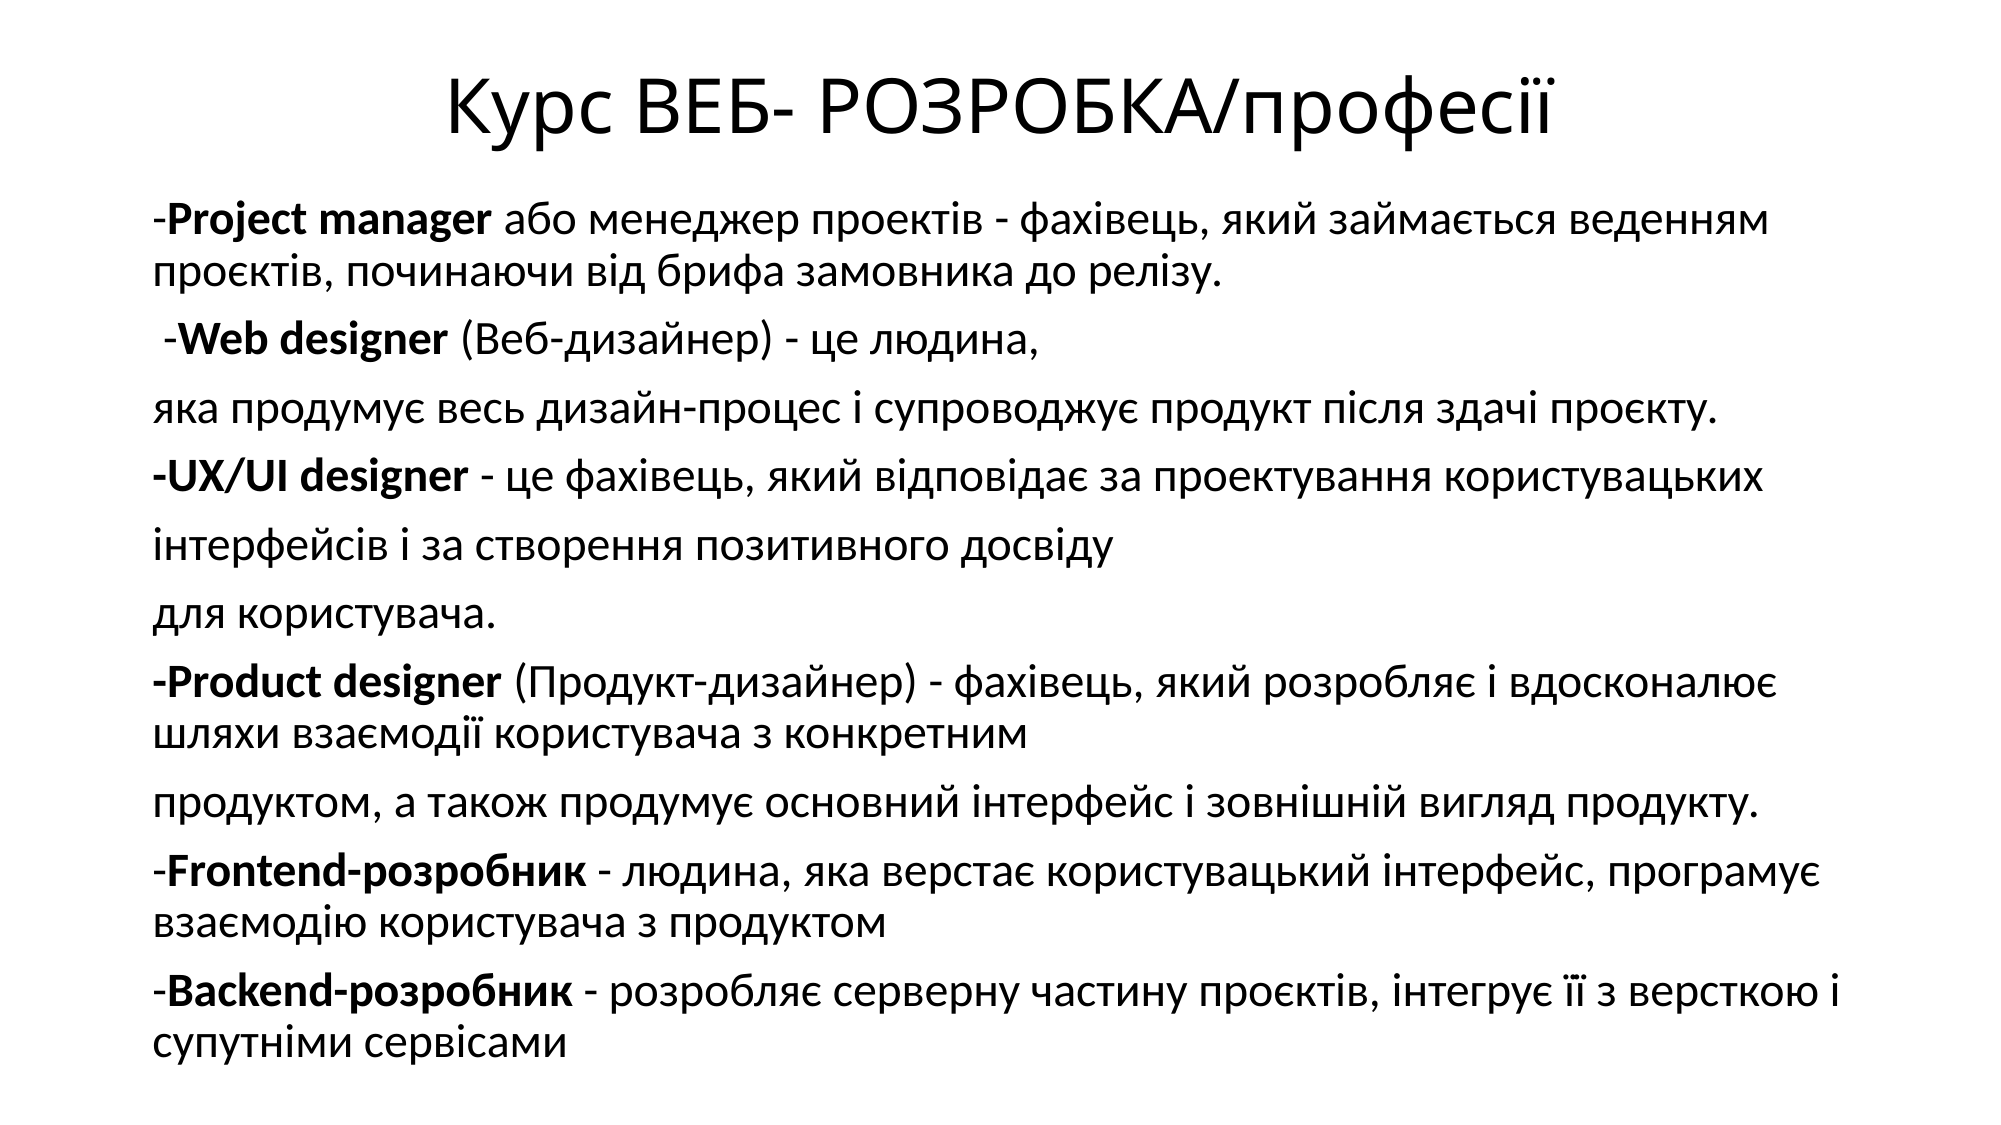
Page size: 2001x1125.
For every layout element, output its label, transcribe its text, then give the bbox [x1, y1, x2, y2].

title Курс ВЕБ- РОЗРОБКА/професії [137, 59, 1863, 158]
list -Project manager або менеджер проектів - фахівець, який займається веденням проєктів, починаючи від брифа замовника до релізу. -Web designer (Веб-дизайнер) - це людина, яка продумує весь дизайн-процес і супроводжує продукт після здачі проєкту. -UX/UI designer - це фахівець, який відповідає за проектування користувацьких інтерфейсів і за створення позитивного досвіду для користувача. -Product designer (Продукт-дизайнер) - фахівець, який розробляє і вдосконалює шляхи взаємодії користувача з конкретним продуктом, а також продумує основний інтерфейс і зовнішній вигляд продукту. -Frontend-розробник - людина, яка верстає користувацький інтерфейс, програмує взаємодію користувача з продуктом -Backend-розробник - розробляє серверну частину проєктів, інтегрує її з версткою і супутніми сервісами [137, 186, 1863, 1086]
